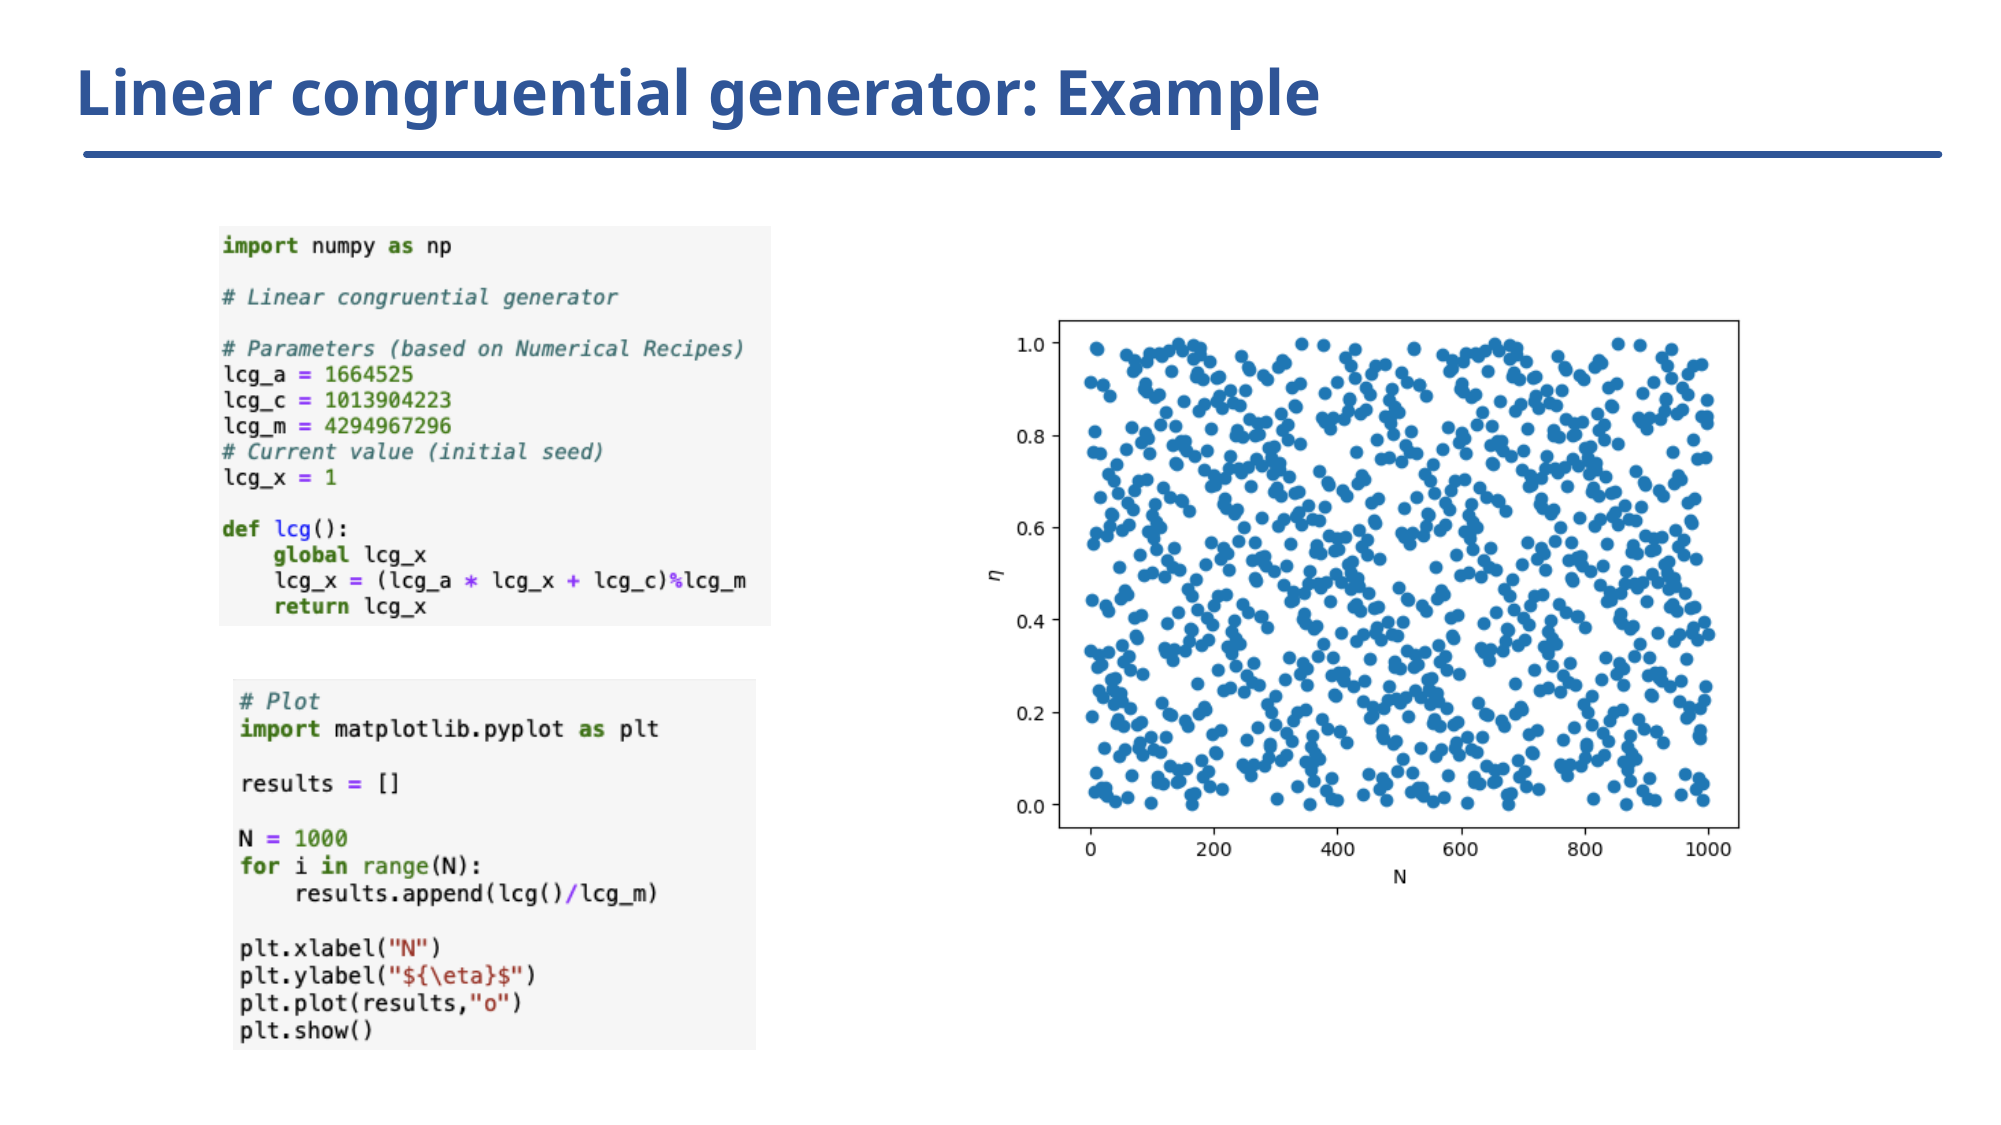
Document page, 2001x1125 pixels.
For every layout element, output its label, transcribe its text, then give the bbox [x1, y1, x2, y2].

picture [233, 679, 756, 1050]
title Linear congruential generator: Example [60, 0, 1940, 192]
picture [974, 308, 1752, 900]
picture [219, 226, 771, 626]
